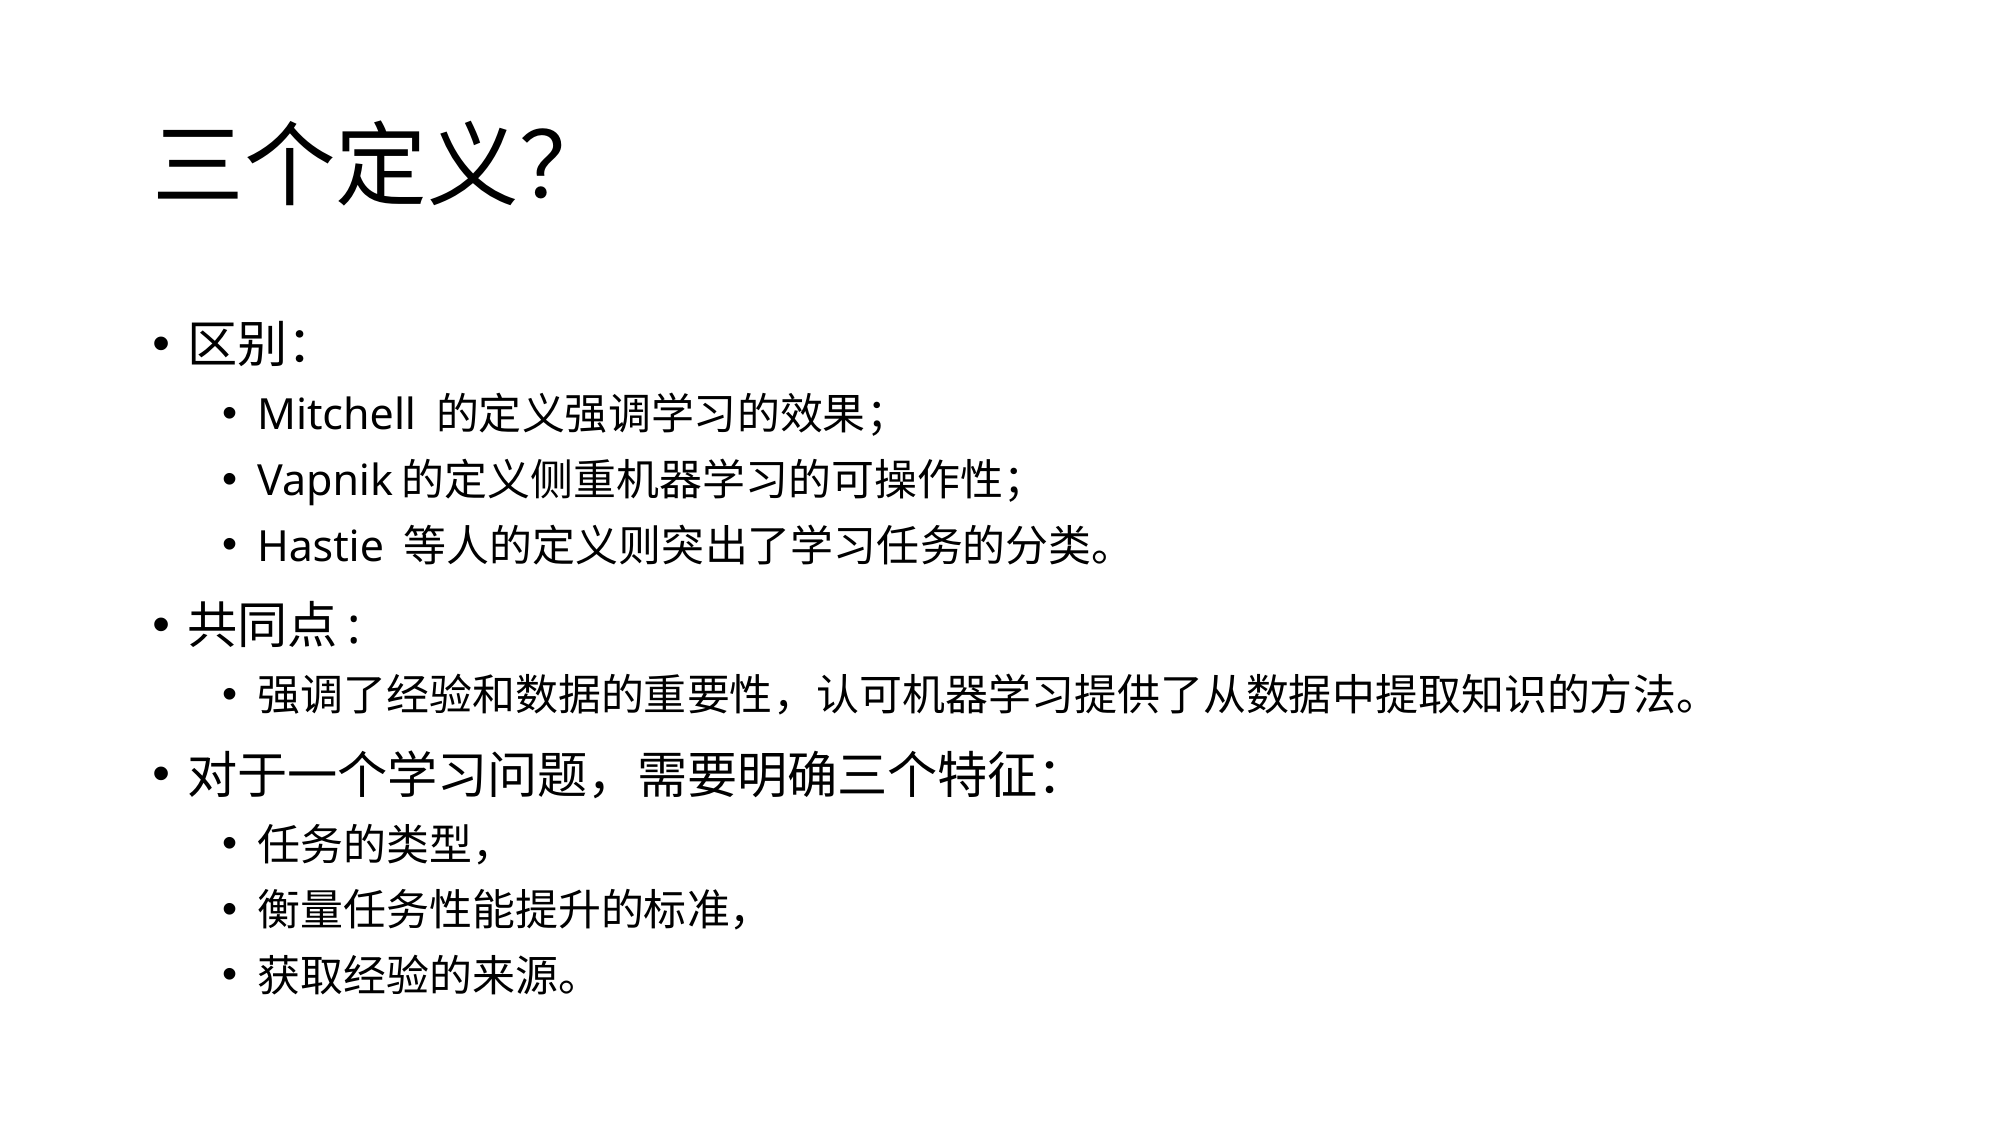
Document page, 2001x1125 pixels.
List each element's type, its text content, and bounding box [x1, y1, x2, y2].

title 三个定义？ [137, 59, 1863, 278]
list 区别： Mitchell 的定义强调学习的效果； Vapnik的定义侧重机器学习的可操作性； Hastie 等人的定义则突出了学习任务的分类。 共同点: 强调了经验和数据的重要性，认可机器学习提供了从数据中提取知识的方法。 对于一个学习问题，需要明确三个特征： 任务的类型， 衡量任务性能提升的标准， 获取经验的来源。 [137, 299, 1863, 1014]
